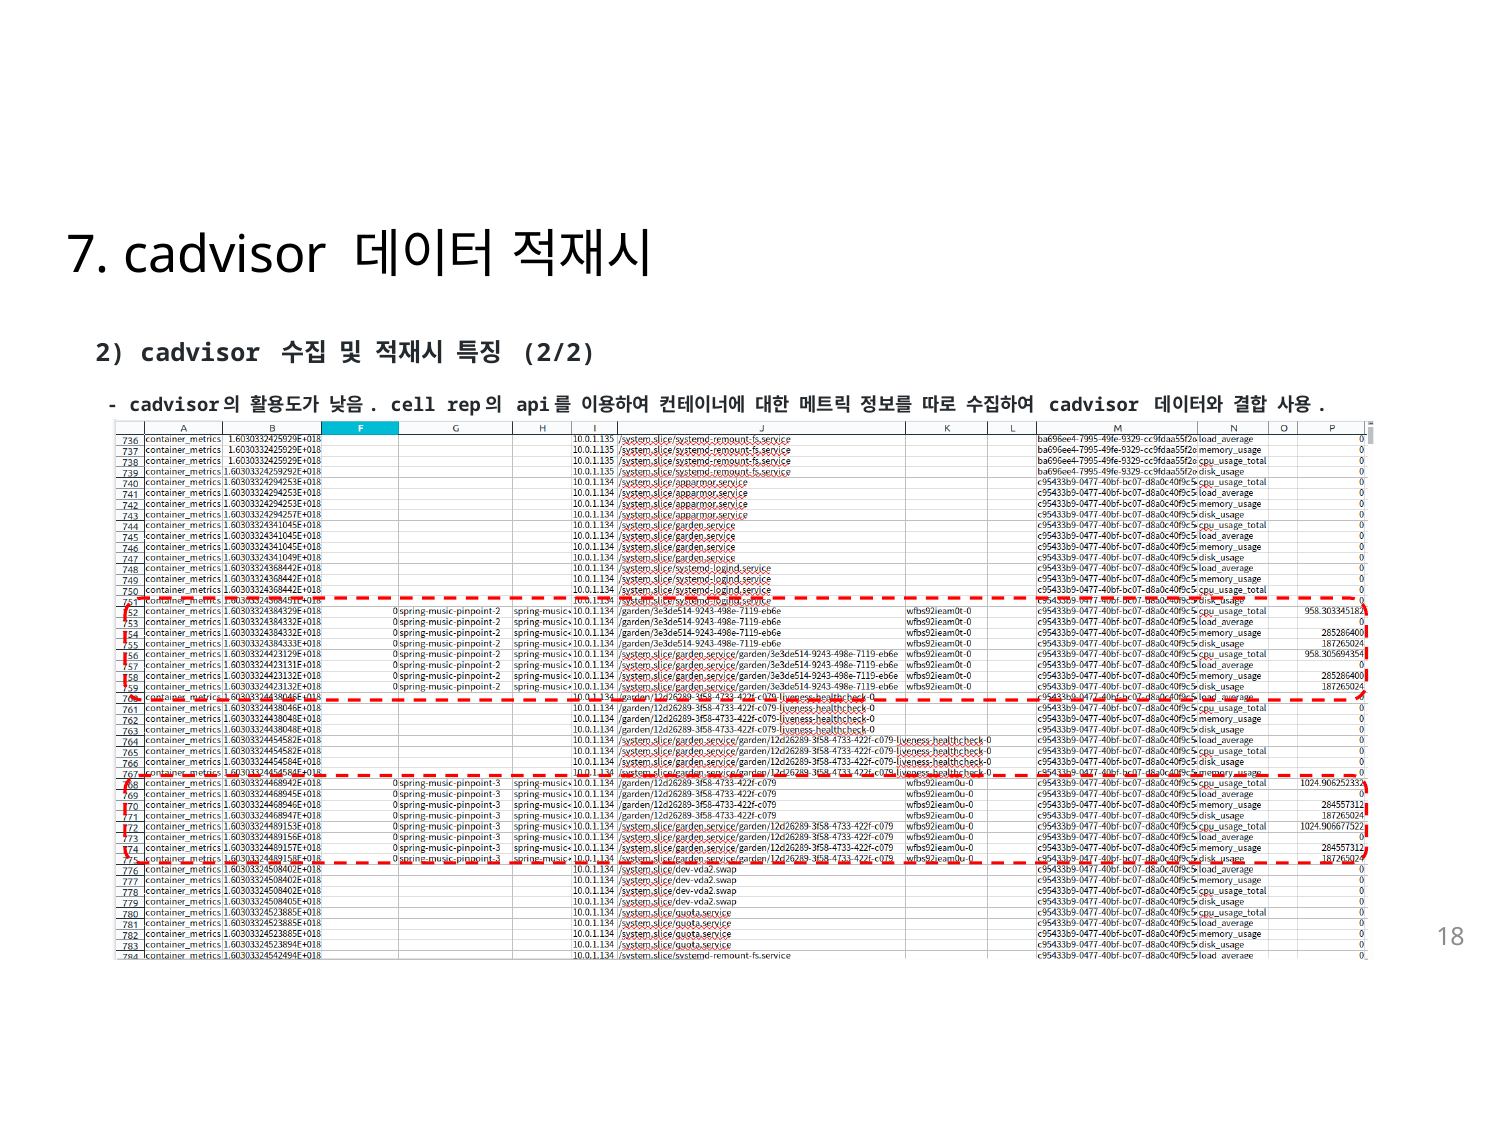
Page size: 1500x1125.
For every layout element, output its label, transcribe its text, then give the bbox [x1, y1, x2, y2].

picture [107, 419, 1374, 960]
slide_number 18 [1389, 905, 1480, 971]
text_box 2) cadvisor 수집 및 적재시 특징 (2/2) [80, 320, 1315, 378]
title 7. cadvisor 데이터 적재시 [51, 212, 1449, 307]
text_box - cadvisor의 활용도가 낮음. cell rep의 api를 이용하여 컨테이너에 대한 메트릭 정보를 따로 수집하여 cadvisor 데이터와 결합 사용. [91, 377, 1374, 428]
